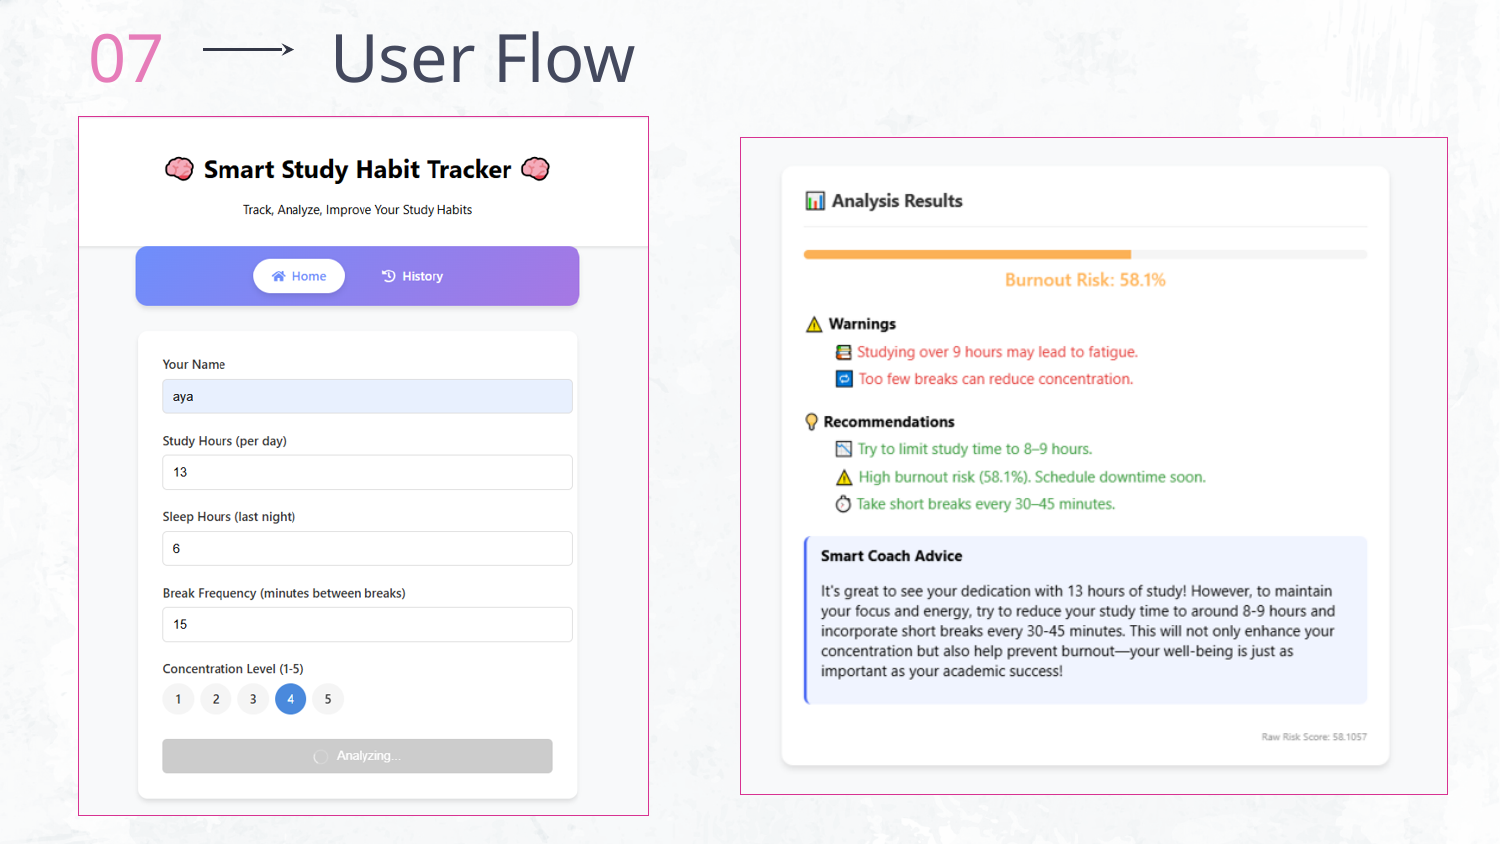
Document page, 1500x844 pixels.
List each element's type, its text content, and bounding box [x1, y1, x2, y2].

picture [0, 0, 1500, 844]
title User Flow [407, 0, 741, 117]
title 07 [73, 0, 407, 121]
